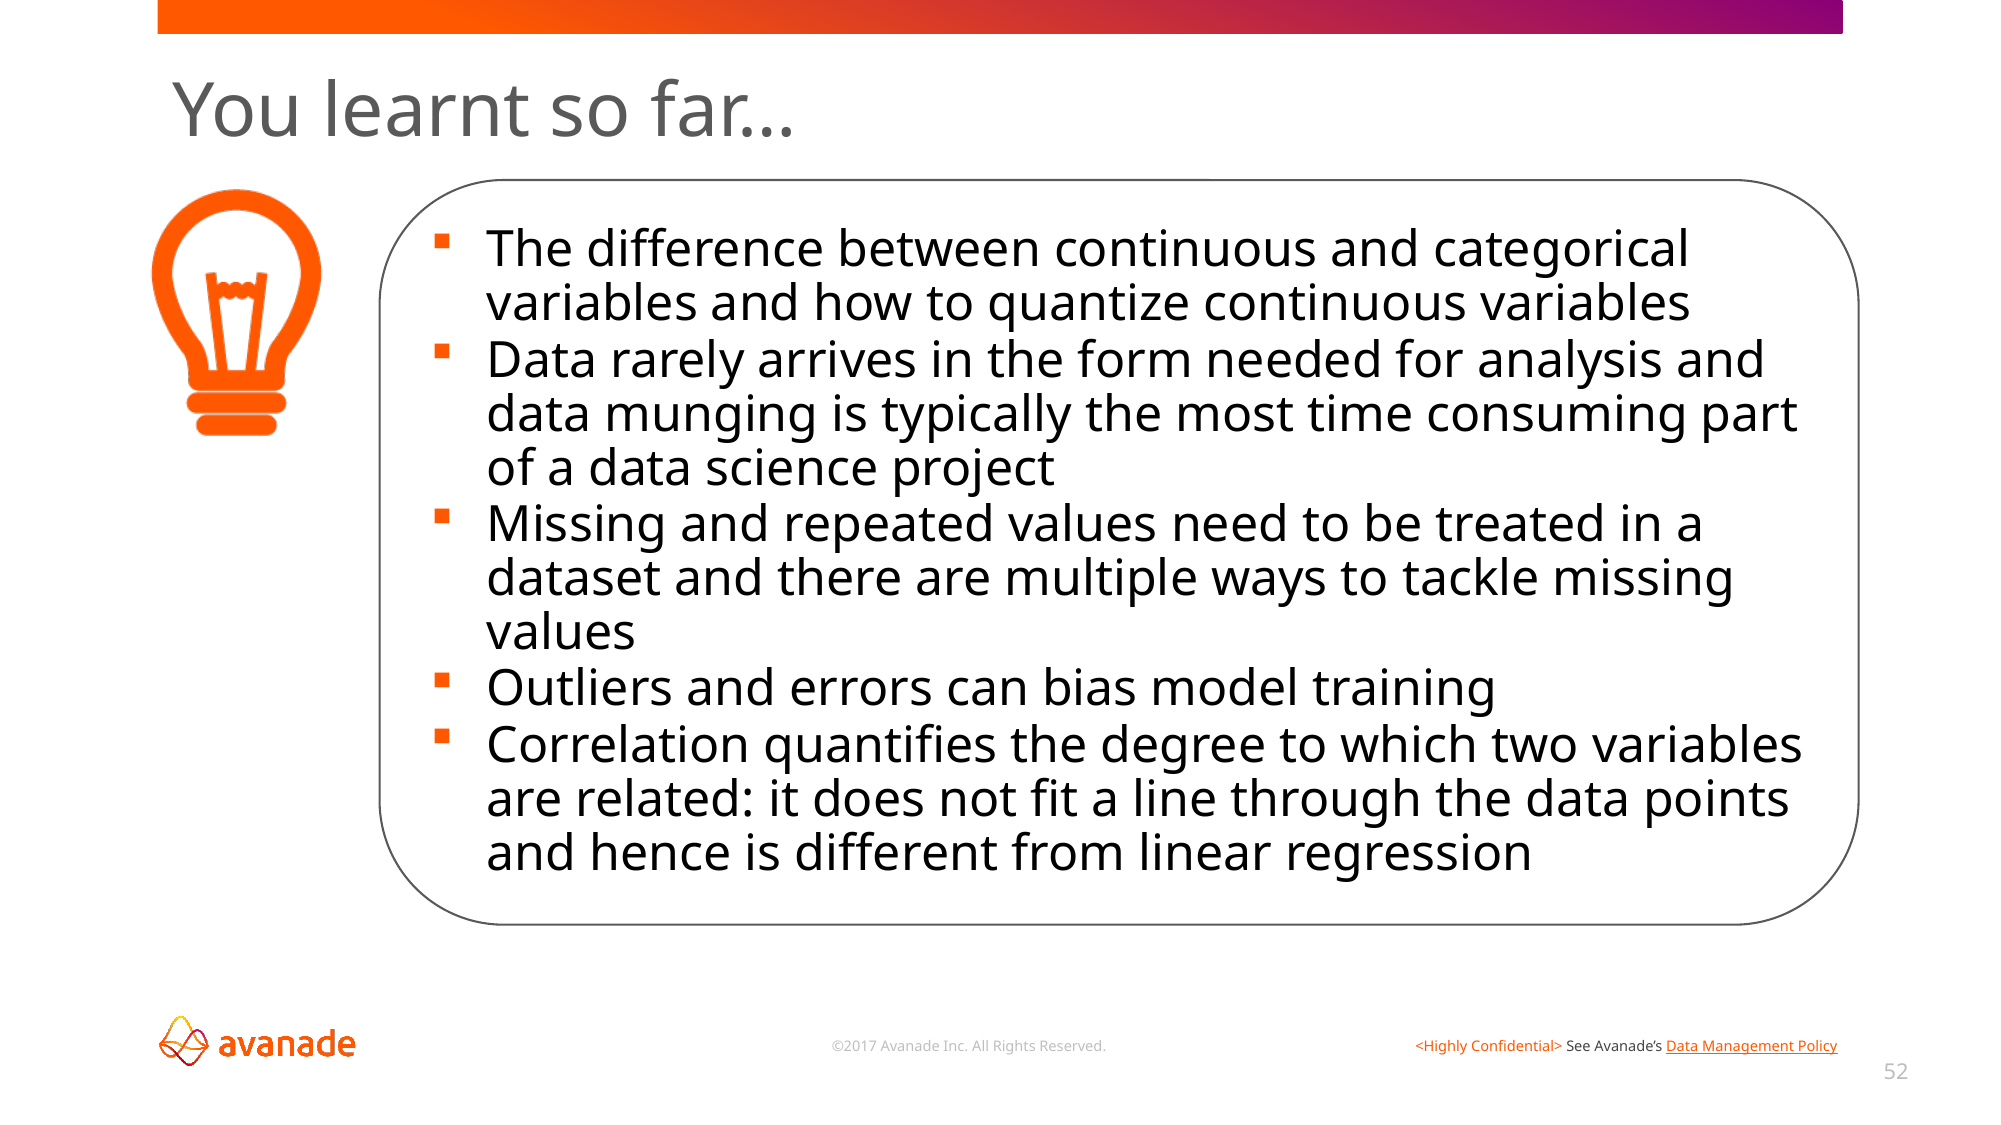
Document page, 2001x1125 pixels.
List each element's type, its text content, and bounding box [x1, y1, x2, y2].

title You learnt so far… [157, 64, 1843, 228]
picture [70, 146, 402, 478]
text_box The difference between continuous and categorical variables and how to quantize continuous variables Data rarely arrives in the form needed for analysis and data munging is typically the most time consuming part of a data science project Missing and repeated values need to be treated in a dataset and there are multiple ways to tackle missing values Outliers and errors can bias model training Correlation quantifies the degree to which two variables are related: it does not fit a line through the data points and hence is different from linear regression [378, 178, 1860, 926]
picture [138, 995, 384, 1086]
slide_number 52 [1842, 1042, 1924, 1103]
